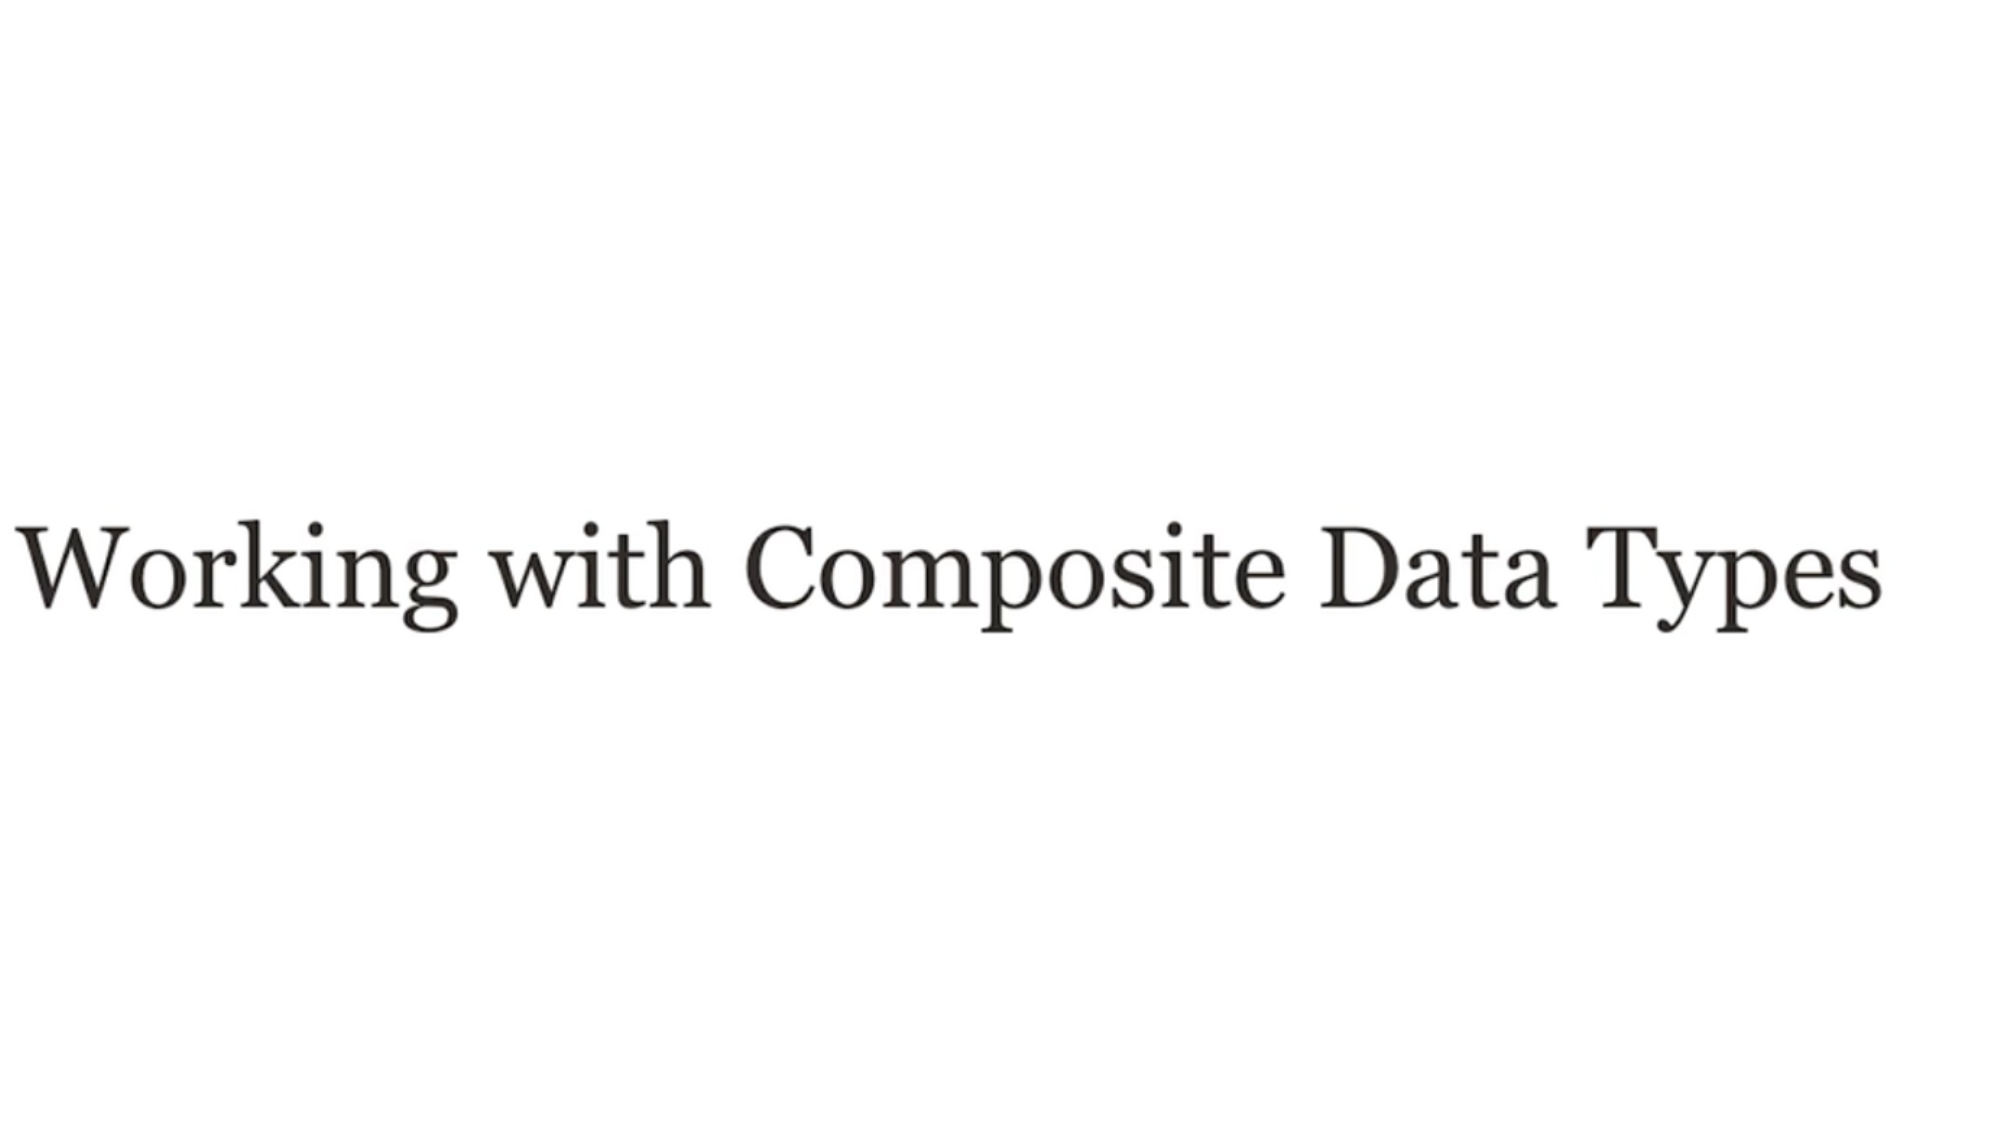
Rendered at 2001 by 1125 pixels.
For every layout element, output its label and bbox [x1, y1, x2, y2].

picture [0, 261, 2000, 864]
